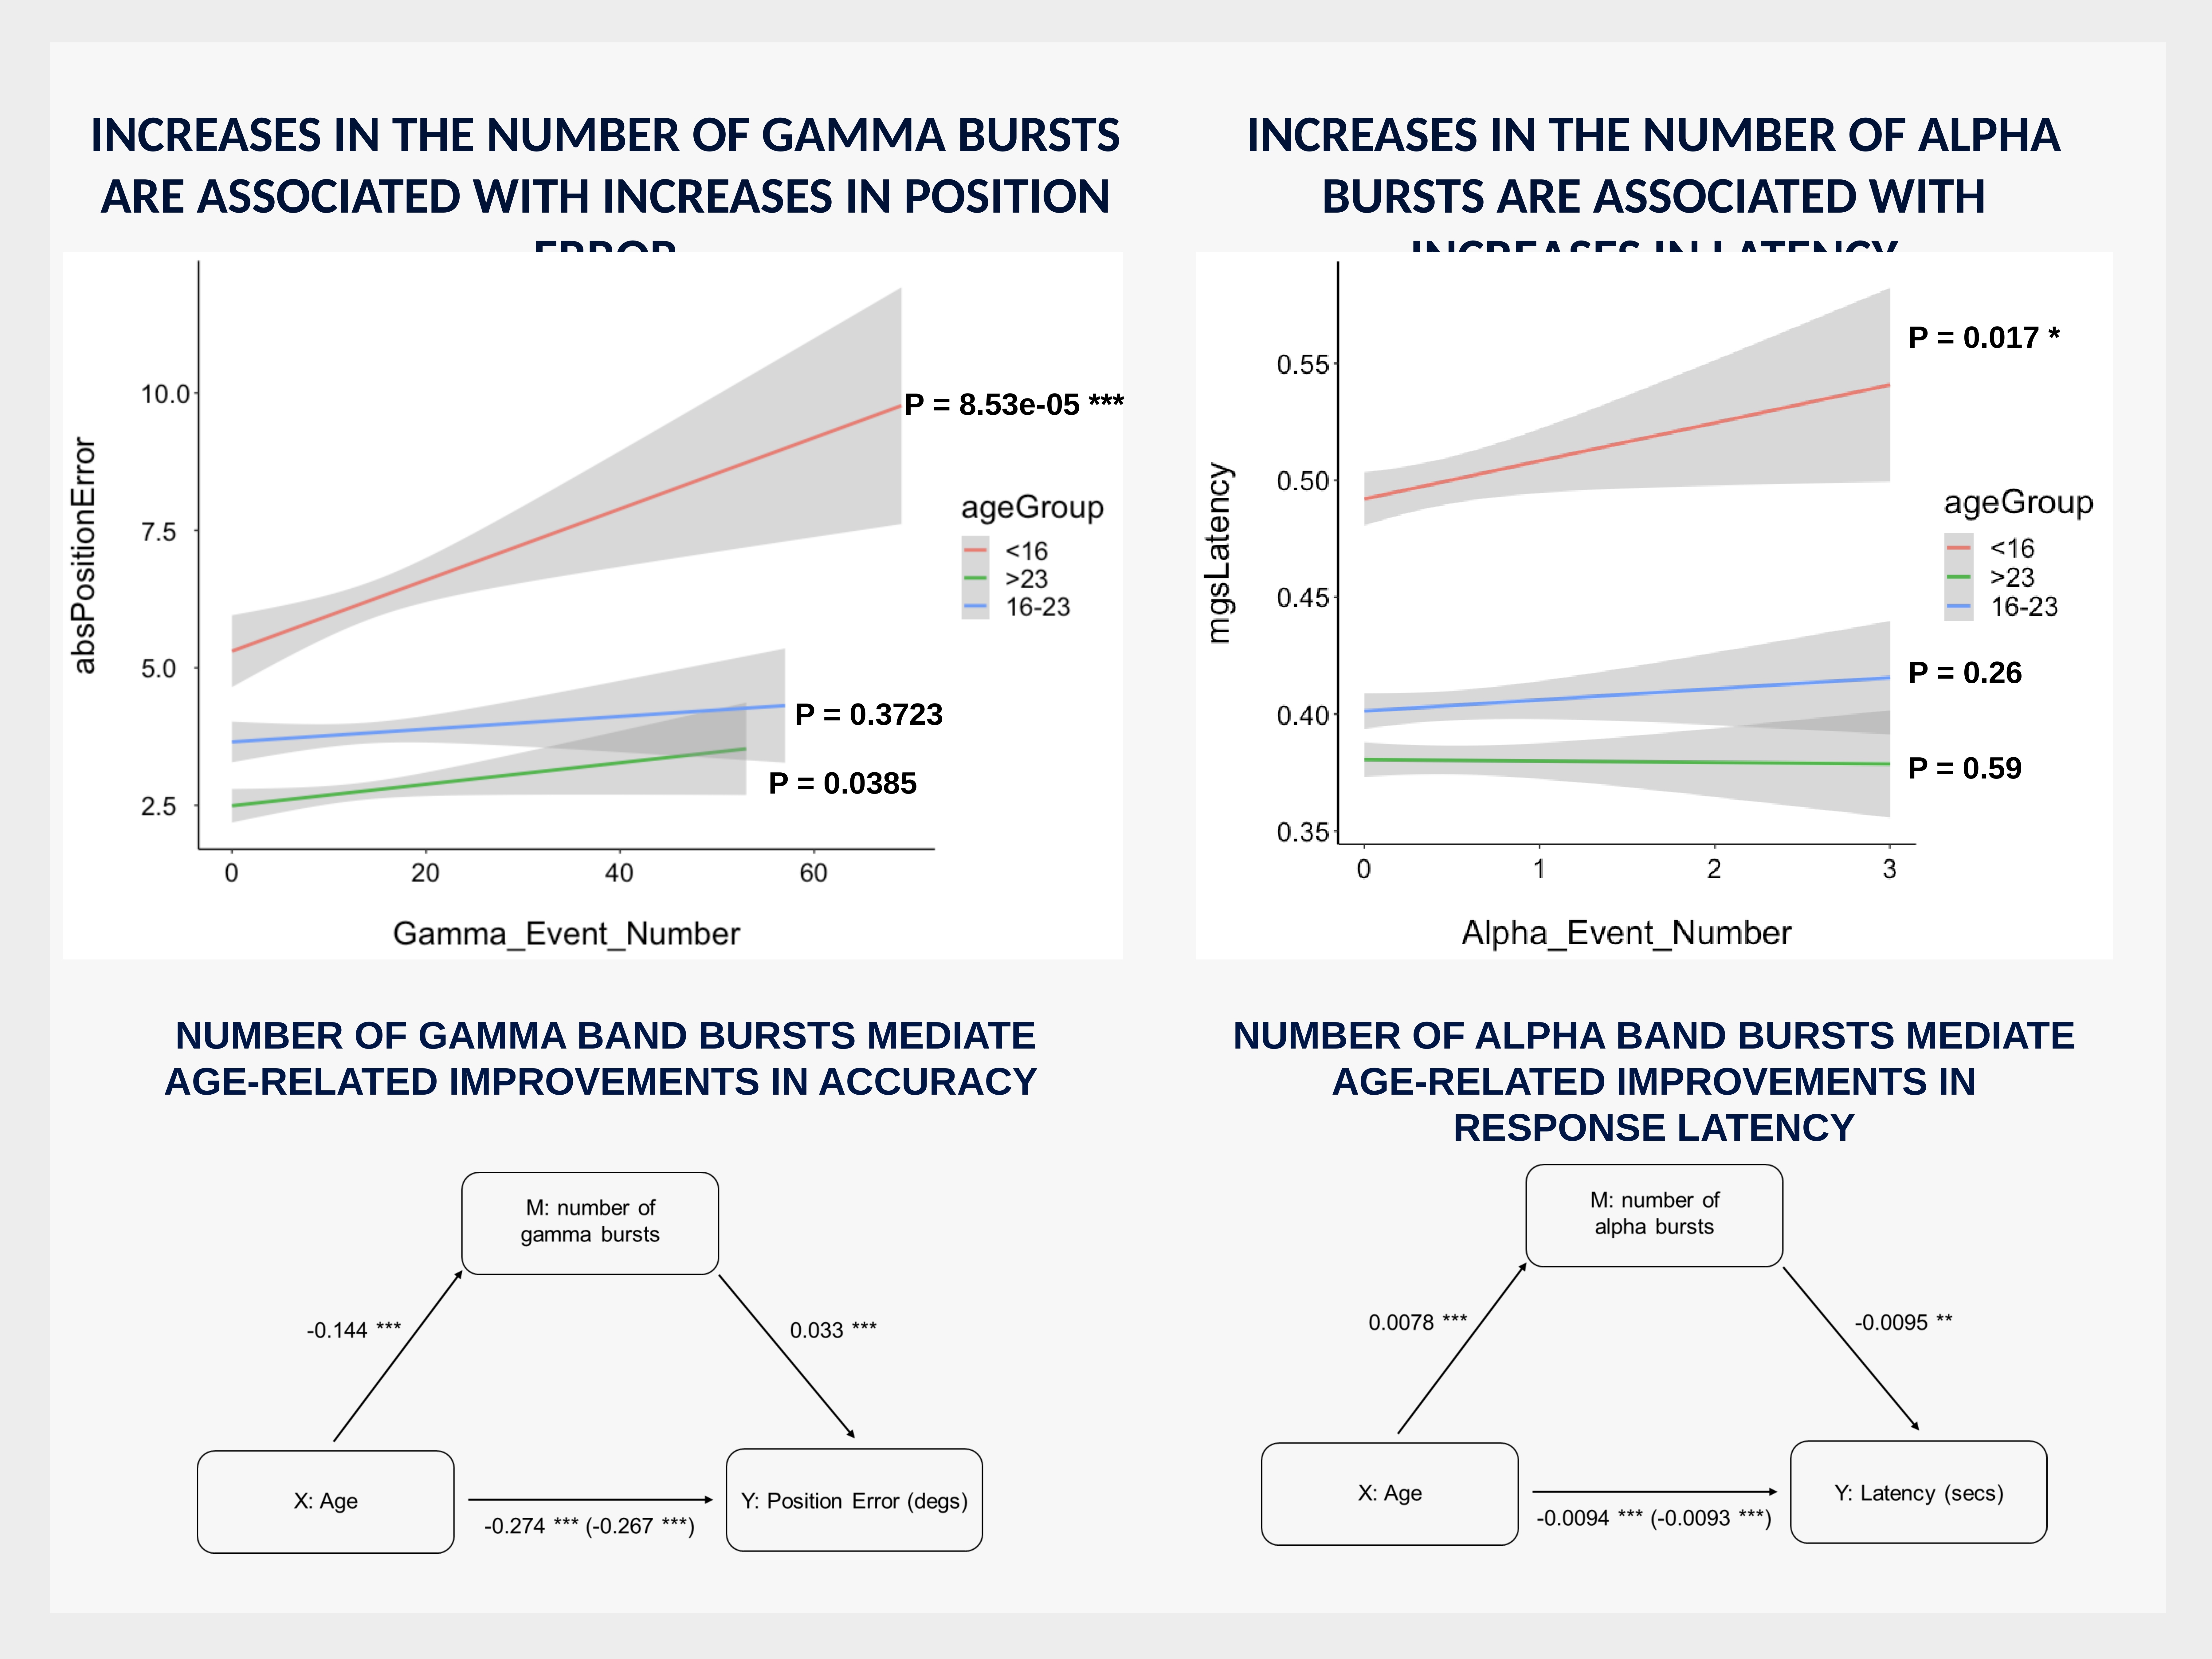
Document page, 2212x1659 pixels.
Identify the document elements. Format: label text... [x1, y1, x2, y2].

text_box number of alpha band bursts mediate age-related improvements in response latency [1228, 1008, 2081, 1151]
picture [197, 1172, 989, 1554]
text_box Increases in the number of alpha bursts are associated with increases in latency [1218, 98, 2090, 252]
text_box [63, 252, 1149, 959]
picture [1261, 1164, 2048, 1546]
text_box Increases in the number of gamma bursts are associated with increases in position error [38, 98, 1174, 287]
text_box [49, 42, 2166, 1613]
text_box number of gamma band bursts mediate age-related improvements in accuracy [155, 1008, 1057, 1105]
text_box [1196, 252, 2113, 959]
